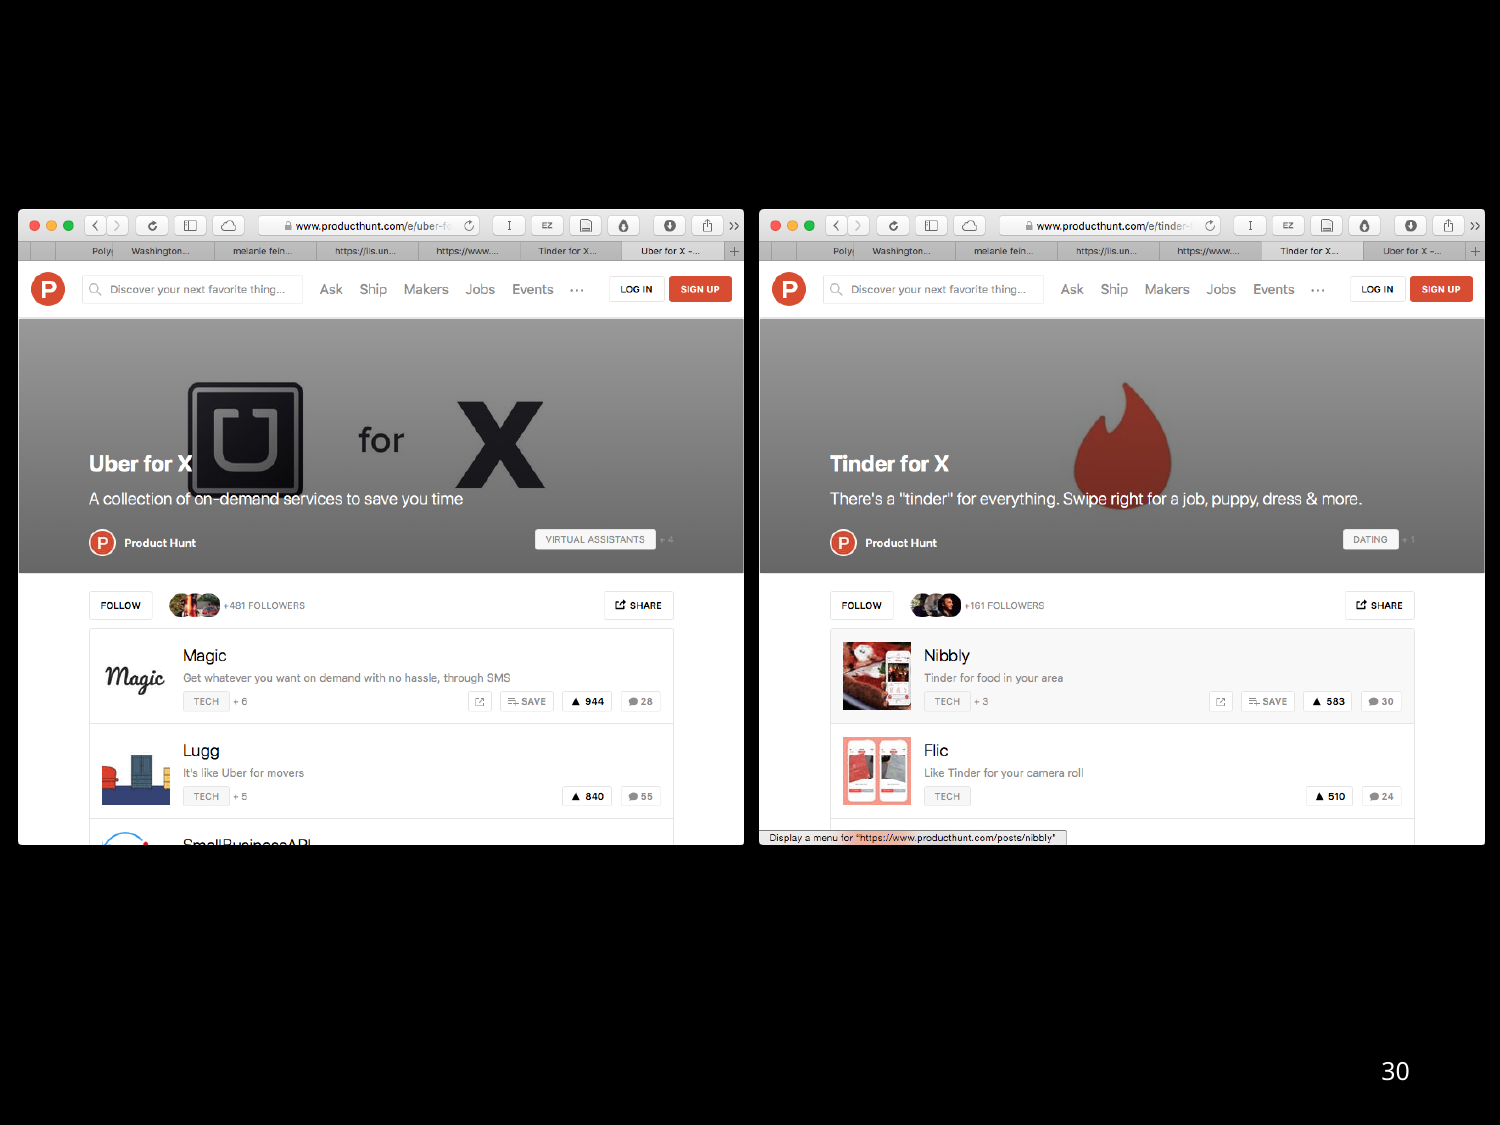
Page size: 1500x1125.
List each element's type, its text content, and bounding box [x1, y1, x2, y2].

picture [18, 209, 744, 846]
slide_number 30 [1074, 1042, 1425, 1103]
picture [759, 209, 1485, 846]
